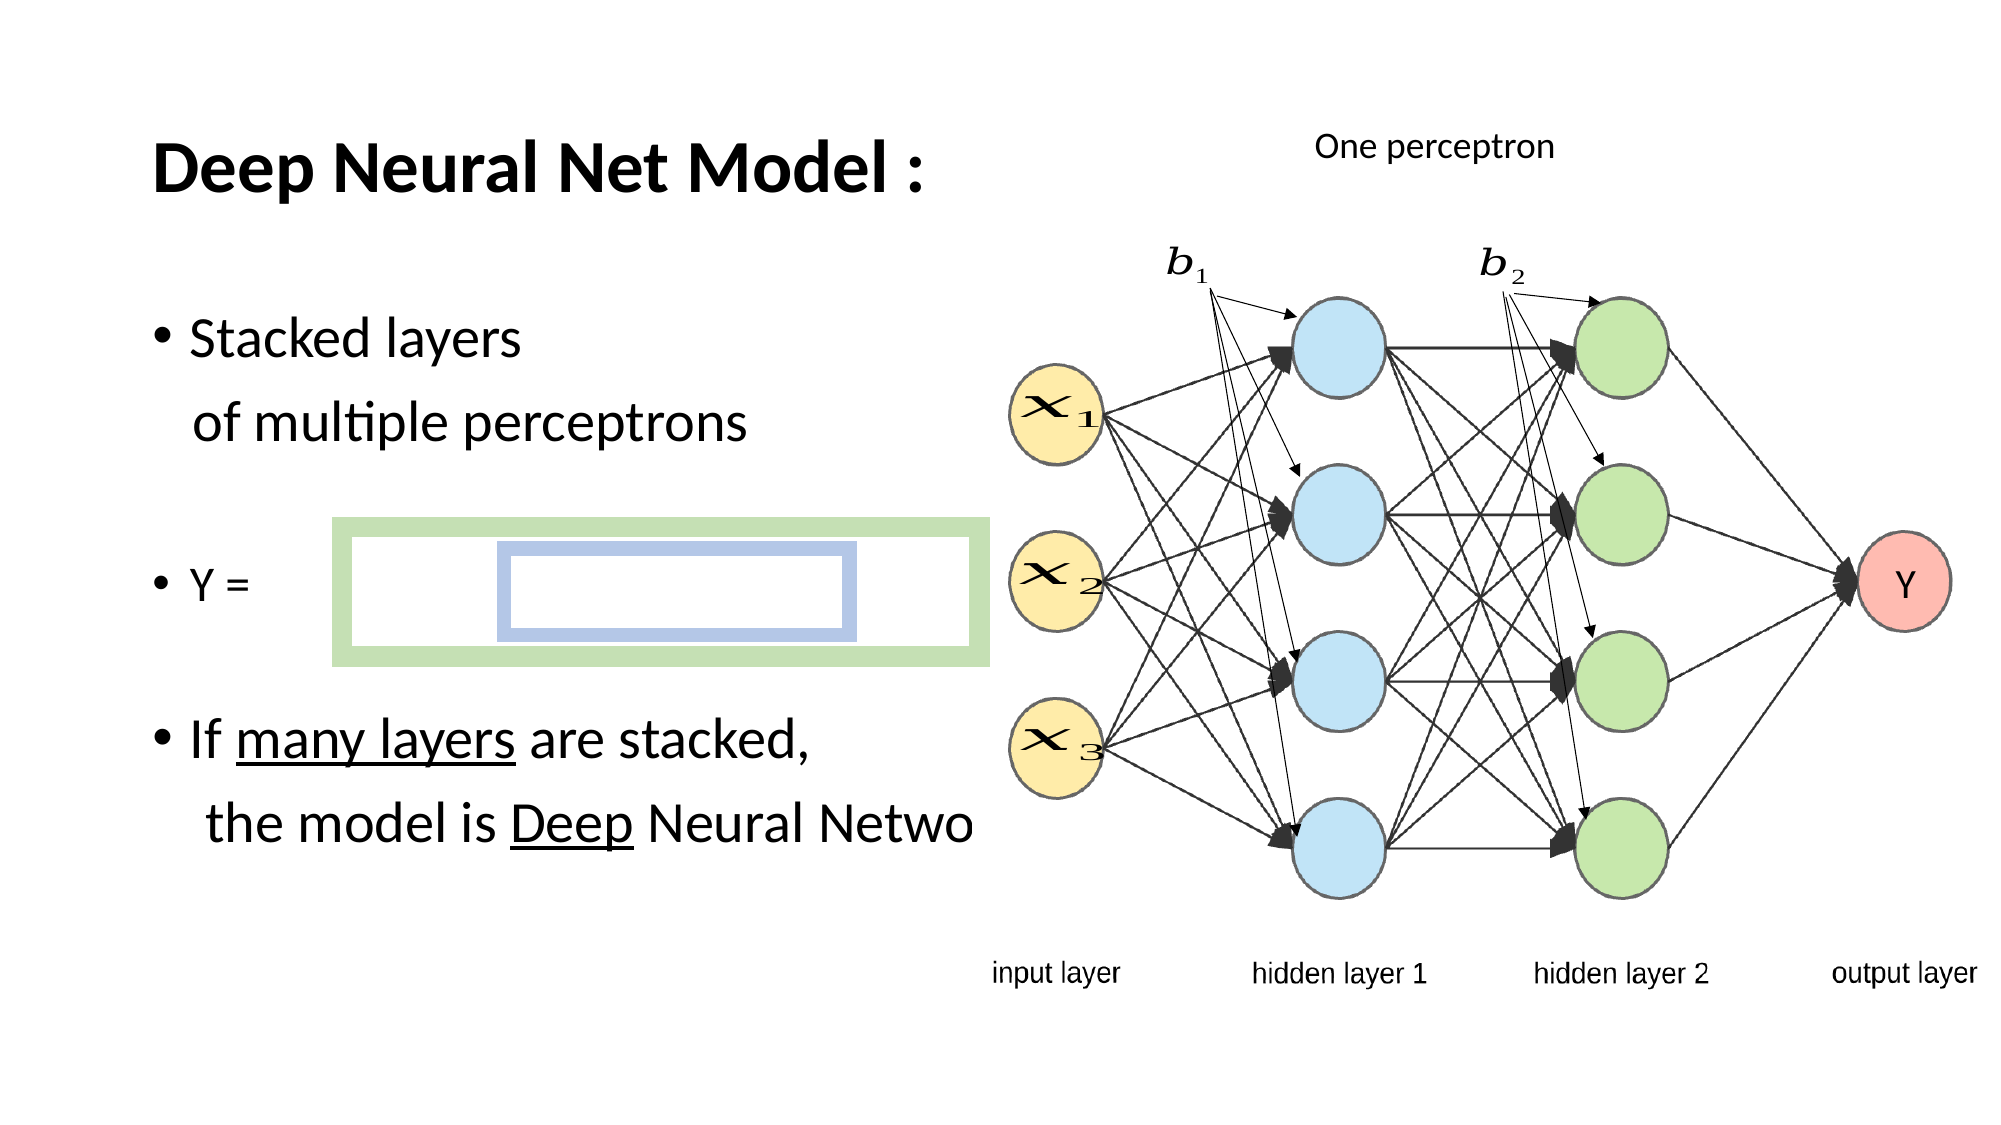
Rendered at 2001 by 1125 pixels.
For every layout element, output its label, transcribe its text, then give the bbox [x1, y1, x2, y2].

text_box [1587, 294, 1604, 466]
title Deep Neural Net Model : [137, 59, 1863, 278]
picture [972, 285, 1998, 1005]
text_box One perceptron [1299, 113, 1675, 174]
text_box [497, 541, 857, 642]
text_box [332, 517, 972, 667]
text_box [1503, 291, 1587, 820]
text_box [1210, 287, 1298, 837]
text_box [1505, 296, 1593, 639]
